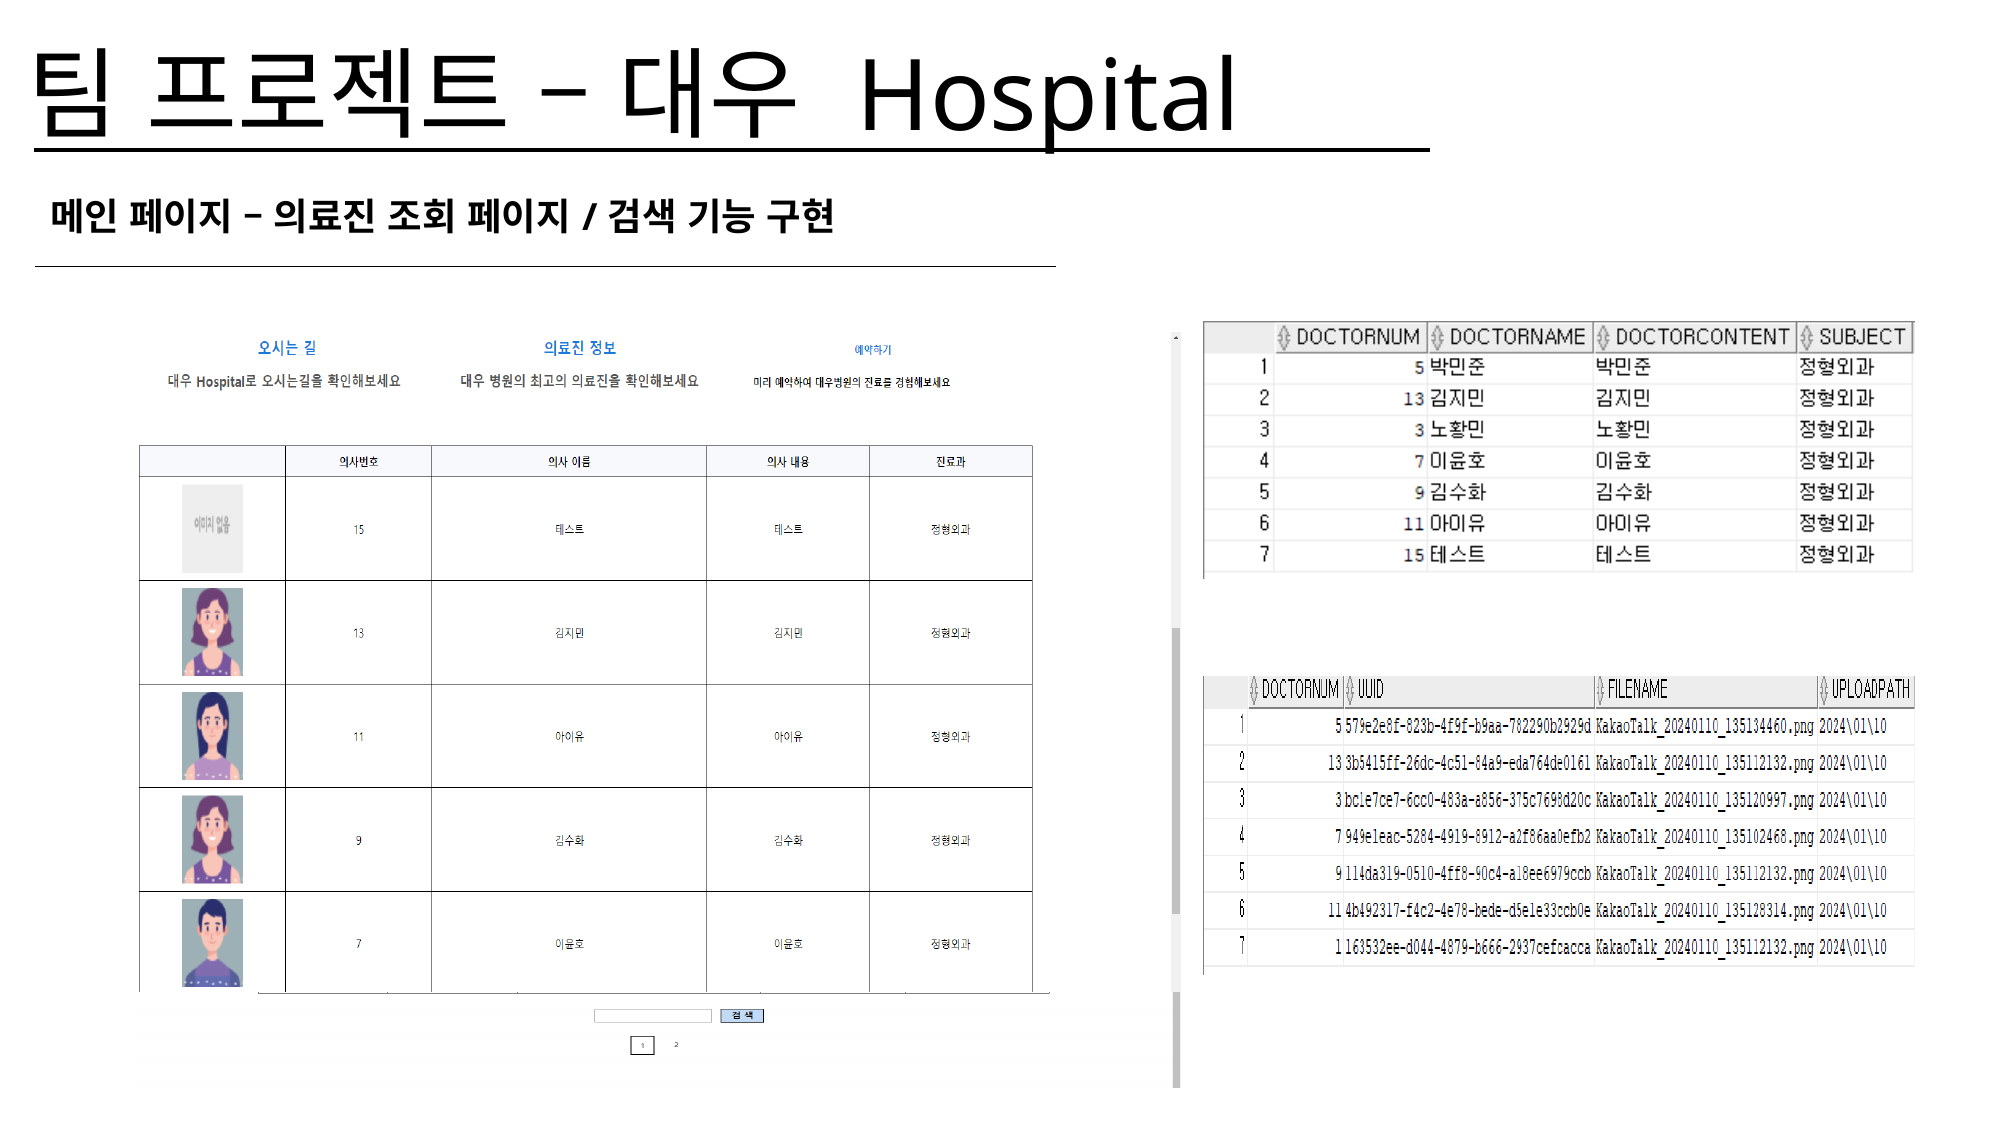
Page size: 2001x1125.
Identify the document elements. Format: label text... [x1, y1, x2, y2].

text_box 팀 프로젝트 – 대우 Hospital [12, 19, 1756, 165]
picture [1203, 676, 1915, 975]
picture [1203, 321, 1915, 579]
picture [0, 332, 1181, 1088]
table_header 메인 페이지 – 의료진 조회 페이지/검색 기능 구현 [35, 165, 1056, 266]
